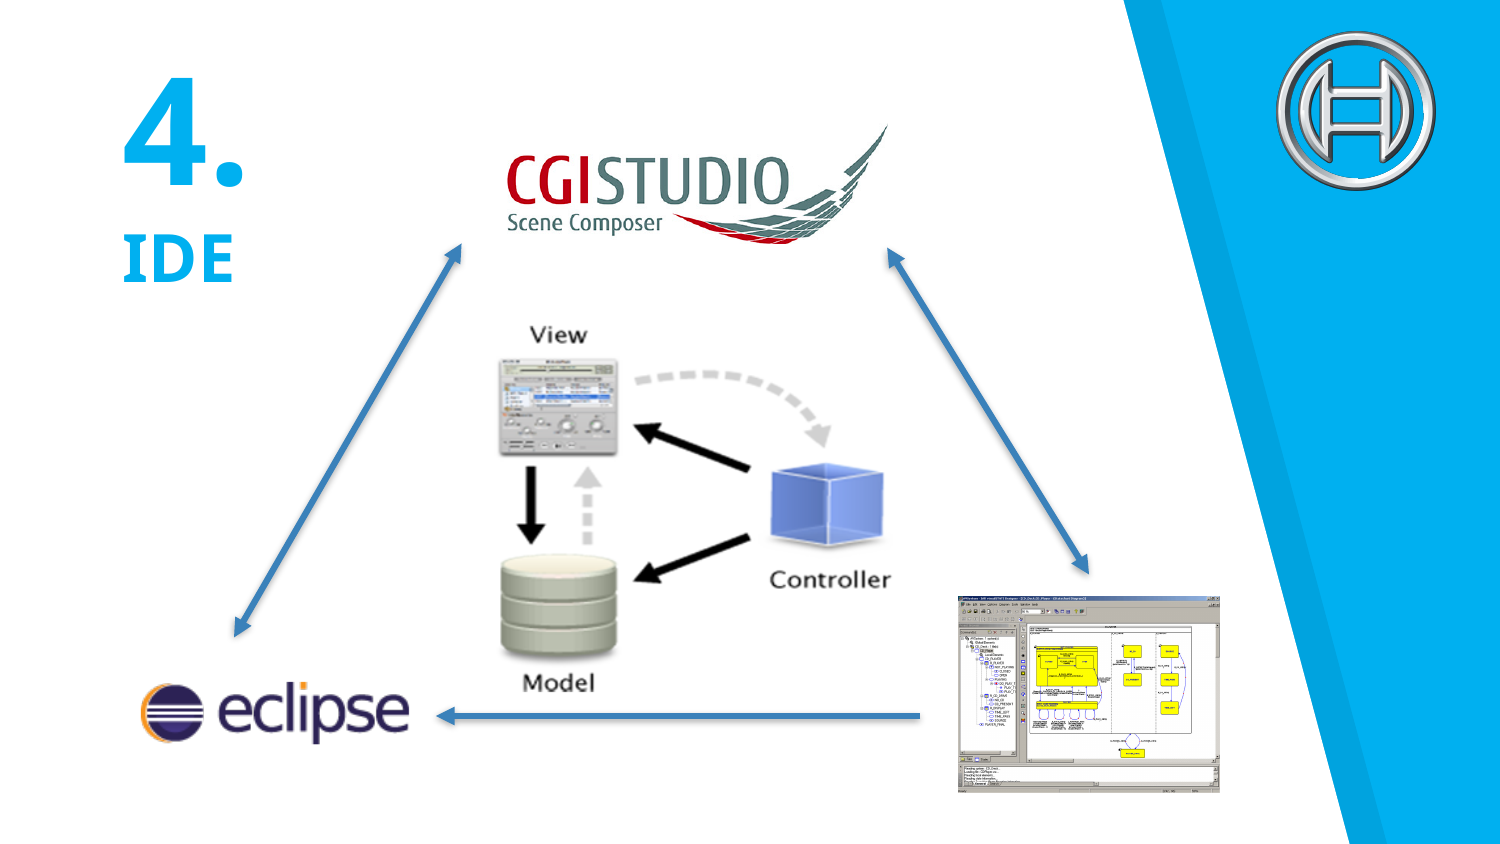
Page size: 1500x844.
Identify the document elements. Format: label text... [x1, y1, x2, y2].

picture [507, 123, 888, 244]
text_box 4. IDE [107, 38, 686, 311]
picture [1277, 32, 1435, 190]
picture [119, 558, 433, 844]
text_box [886, 247, 1090, 575]
picture [435, 323, 1220, 793]
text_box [233, 243, 462, 638]
